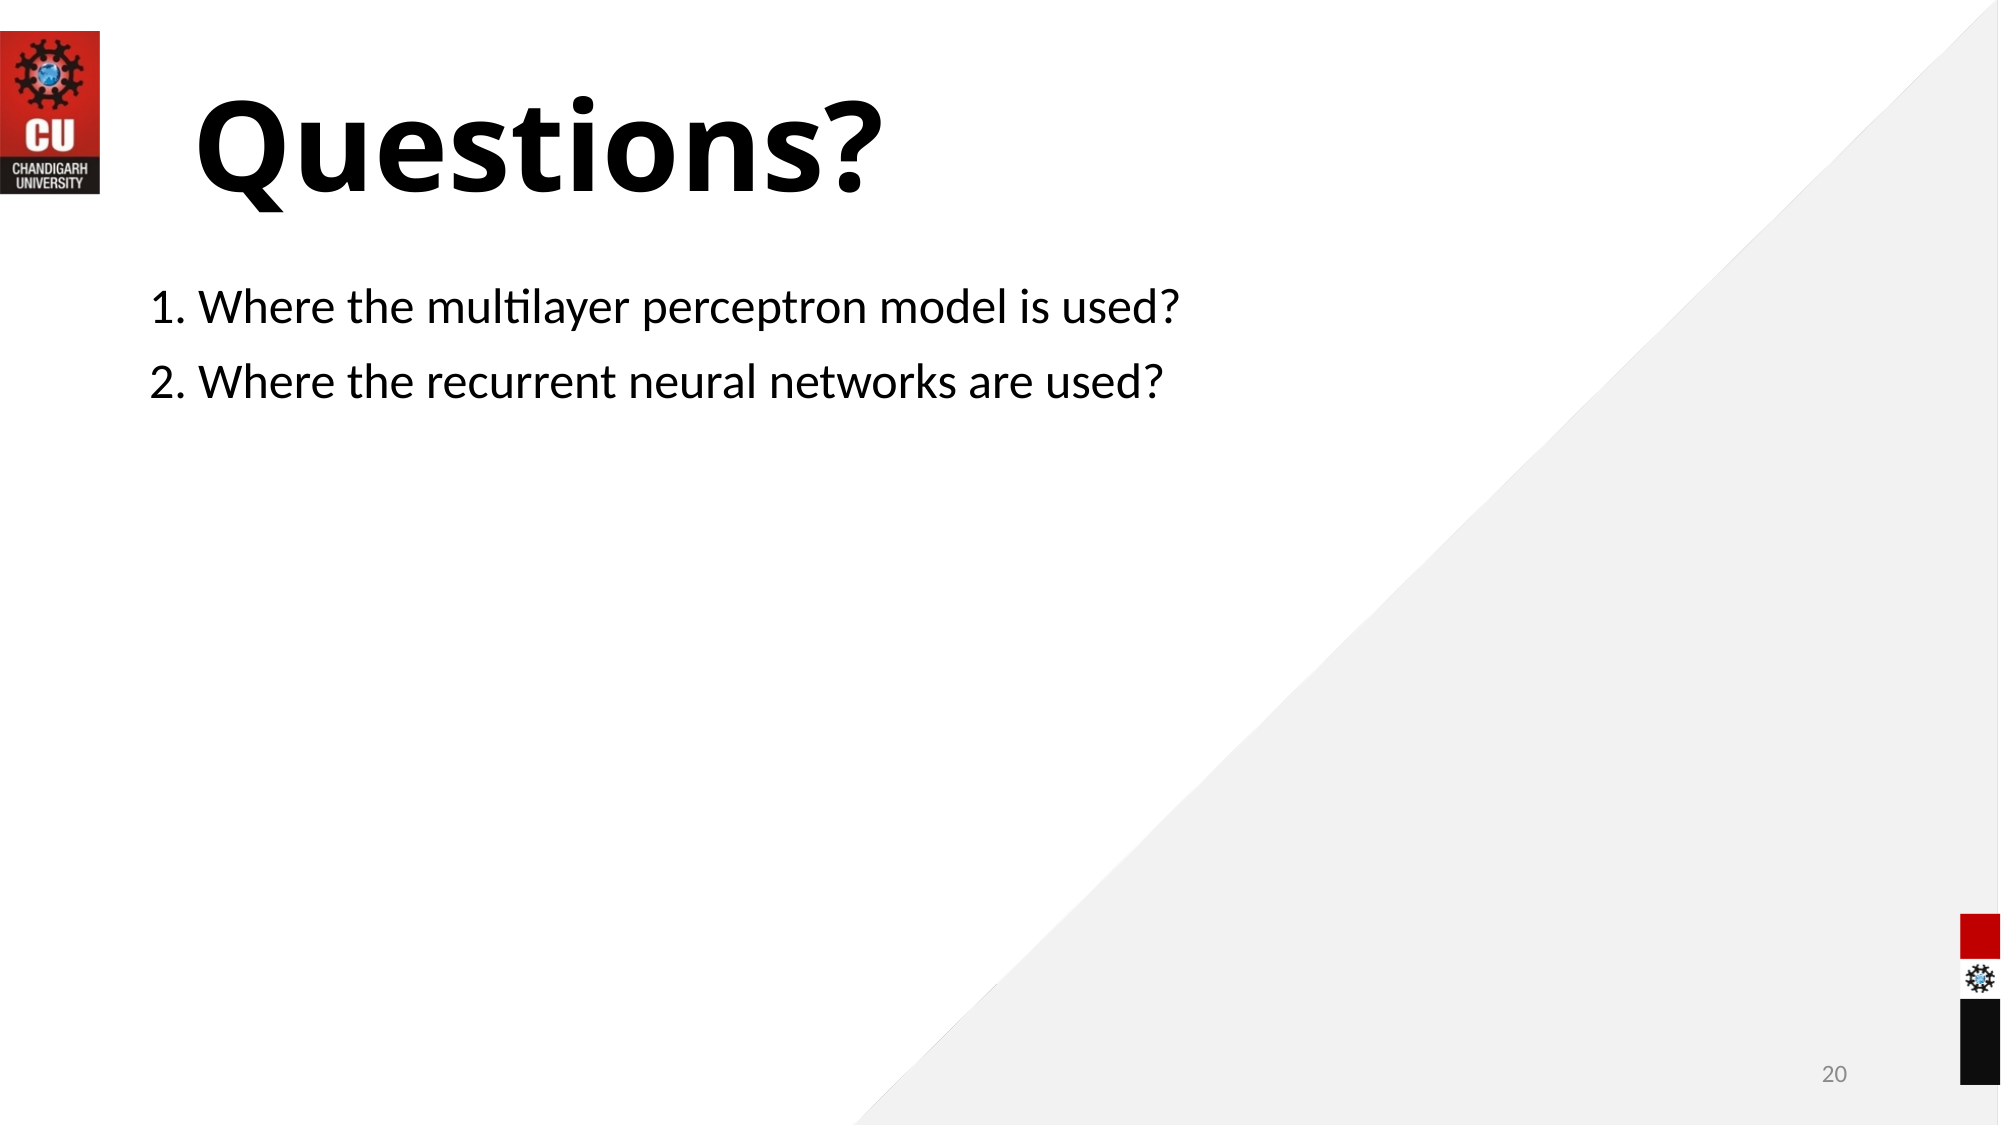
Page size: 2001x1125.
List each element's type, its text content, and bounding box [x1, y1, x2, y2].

list 1. Where the multilayer perceptron model is used? 2. Where the recurrent neural networks are used? [134, 272, 1860, 519]
title Questions? [177, 35, 1903, 227]
picture [0, 0, 2001, 1125]
slide_number 20 [1412, 1042, 1863, 1103]
